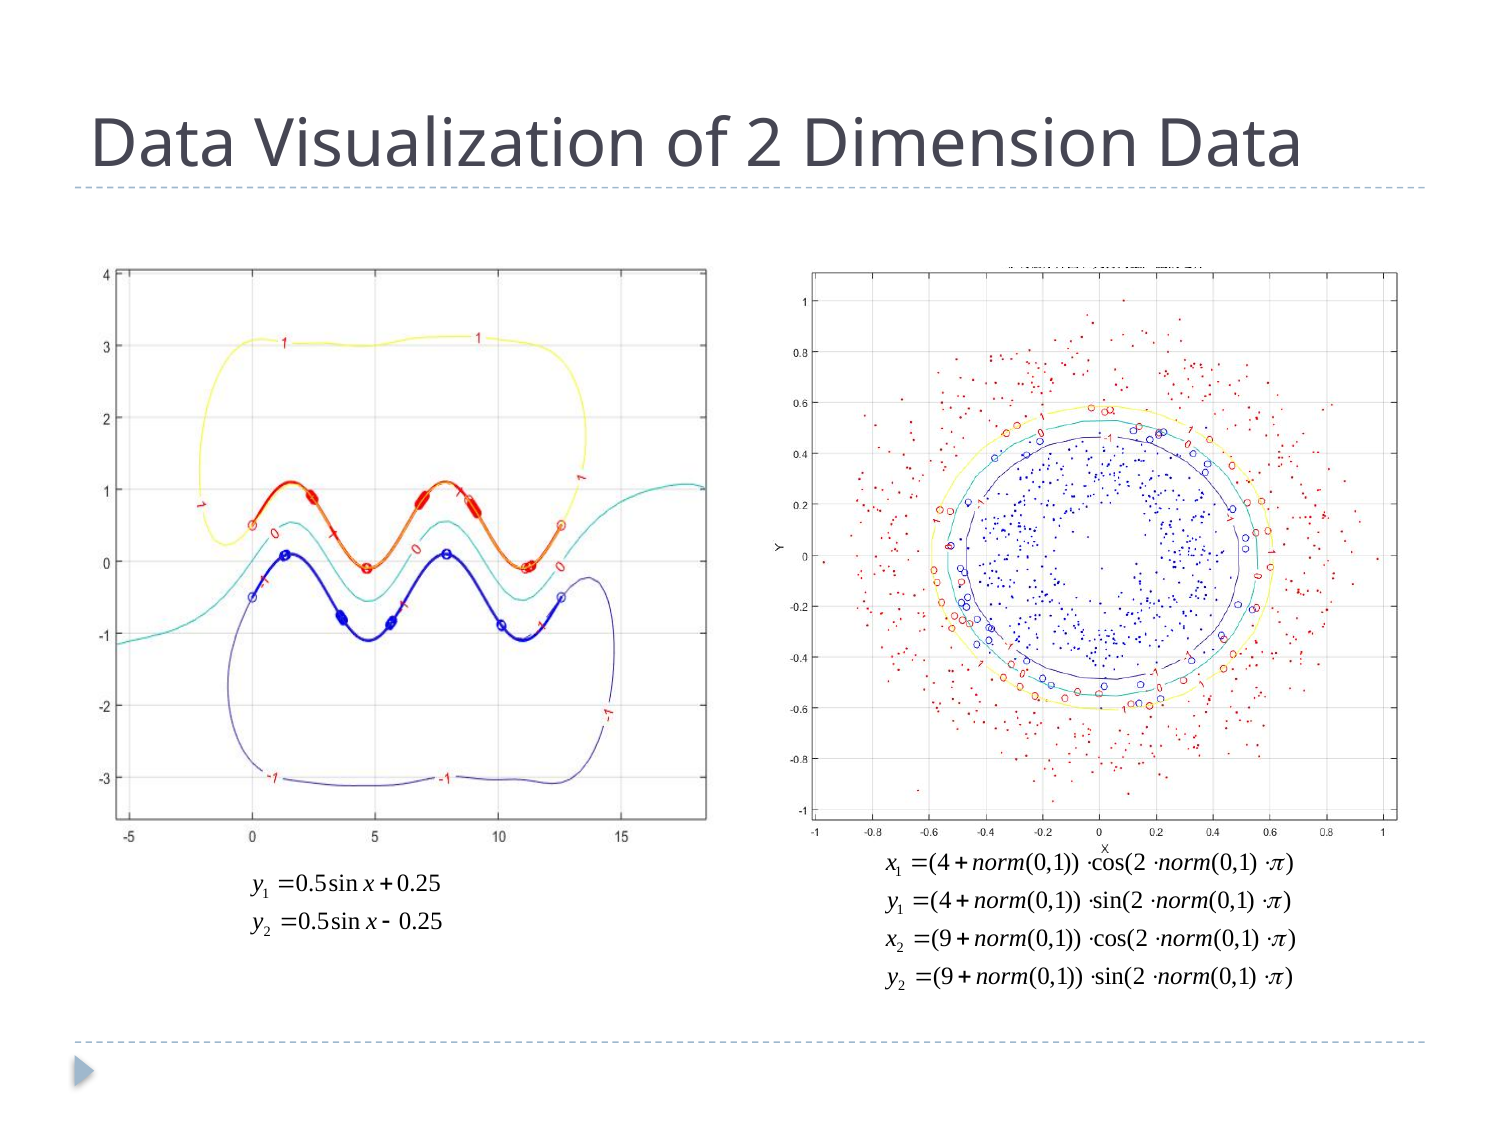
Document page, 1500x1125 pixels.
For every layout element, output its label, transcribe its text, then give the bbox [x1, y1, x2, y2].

picture [714, 266, 1469, 894]
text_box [245, 866, 447, 943]
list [17, 219, 779, 894]
title Data Visualization of 2 Dimension Data [75, 24, 1425, 188]
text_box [880, 845, 1302, 997]
